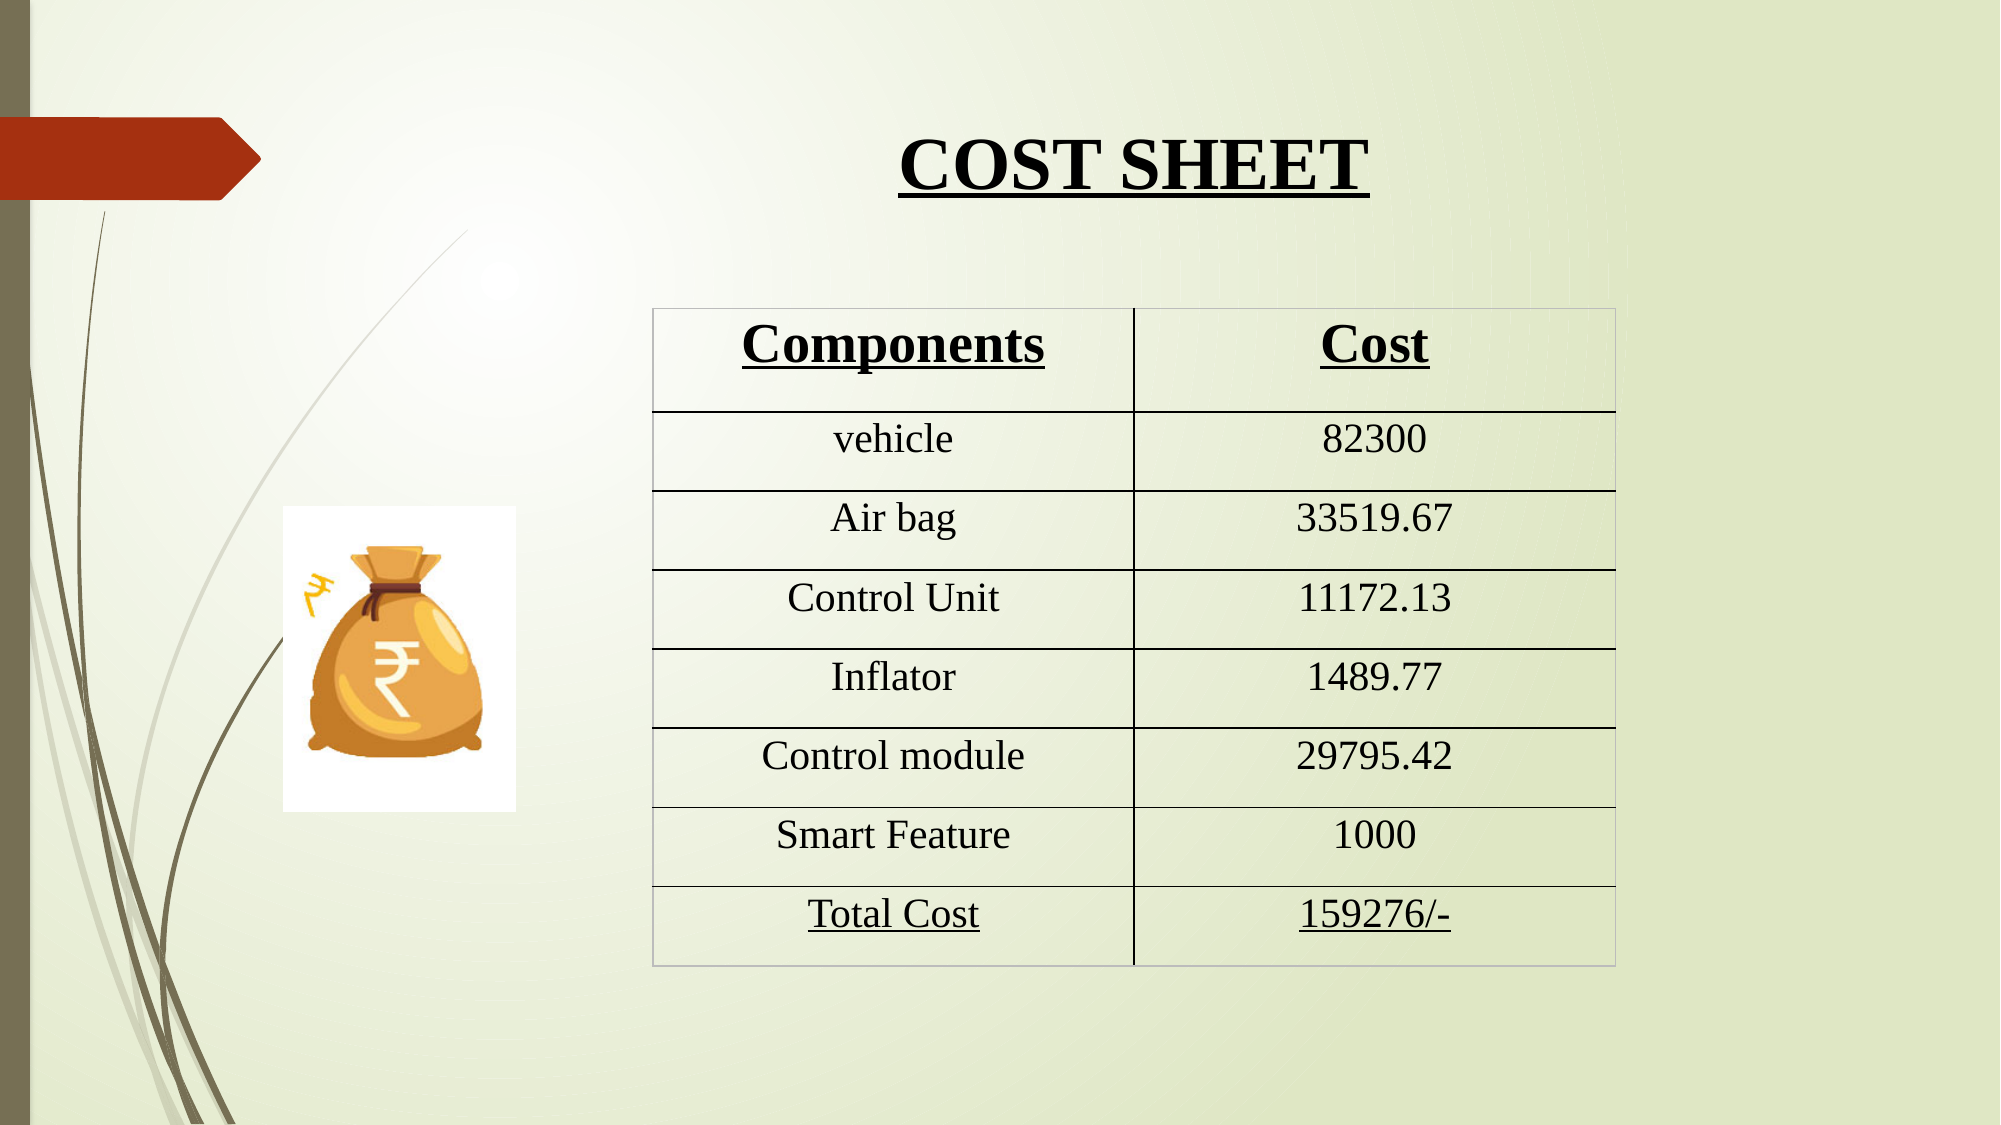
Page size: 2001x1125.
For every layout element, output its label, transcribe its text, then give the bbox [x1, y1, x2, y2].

table_cell Air bag [654, 492, 1133, 569]
table_cell 33519.67 [1135, 492, 1615, 569]
table_cell 159276/- [1135, 887, 1615, 965]
table_cell 11172.13 [1135, 571, 1615, 648]
table_cell Control module [654, 729, 1133, 807]
table_cell 1489.77 [1135, 650, 1615, 727]
table_cell Smart Feature [654, 808, 1133, 886]
text_box COST SHEET [553, 110, 1716, 209]
table_cell vehicle [654, 413, 1133, 490]
table_cell 1000 [1135, 808, 1615, 886]
table_cell 82300 [1135, 413, 1615, 490]
table_header Components [654, 309, 1133, 411]
table_cell 29795.42 [1135, 729, 1615, 807]
table_header Cost [1135, 309, 1615, 411]
picture [283, 506, 516, 813]
table_cell Control Unit [654, 571, 1133, 648]
table_cell Total Cost [654, 887, 1133, 965]
table_cell Inflator [654, 650, 1133, 727]
